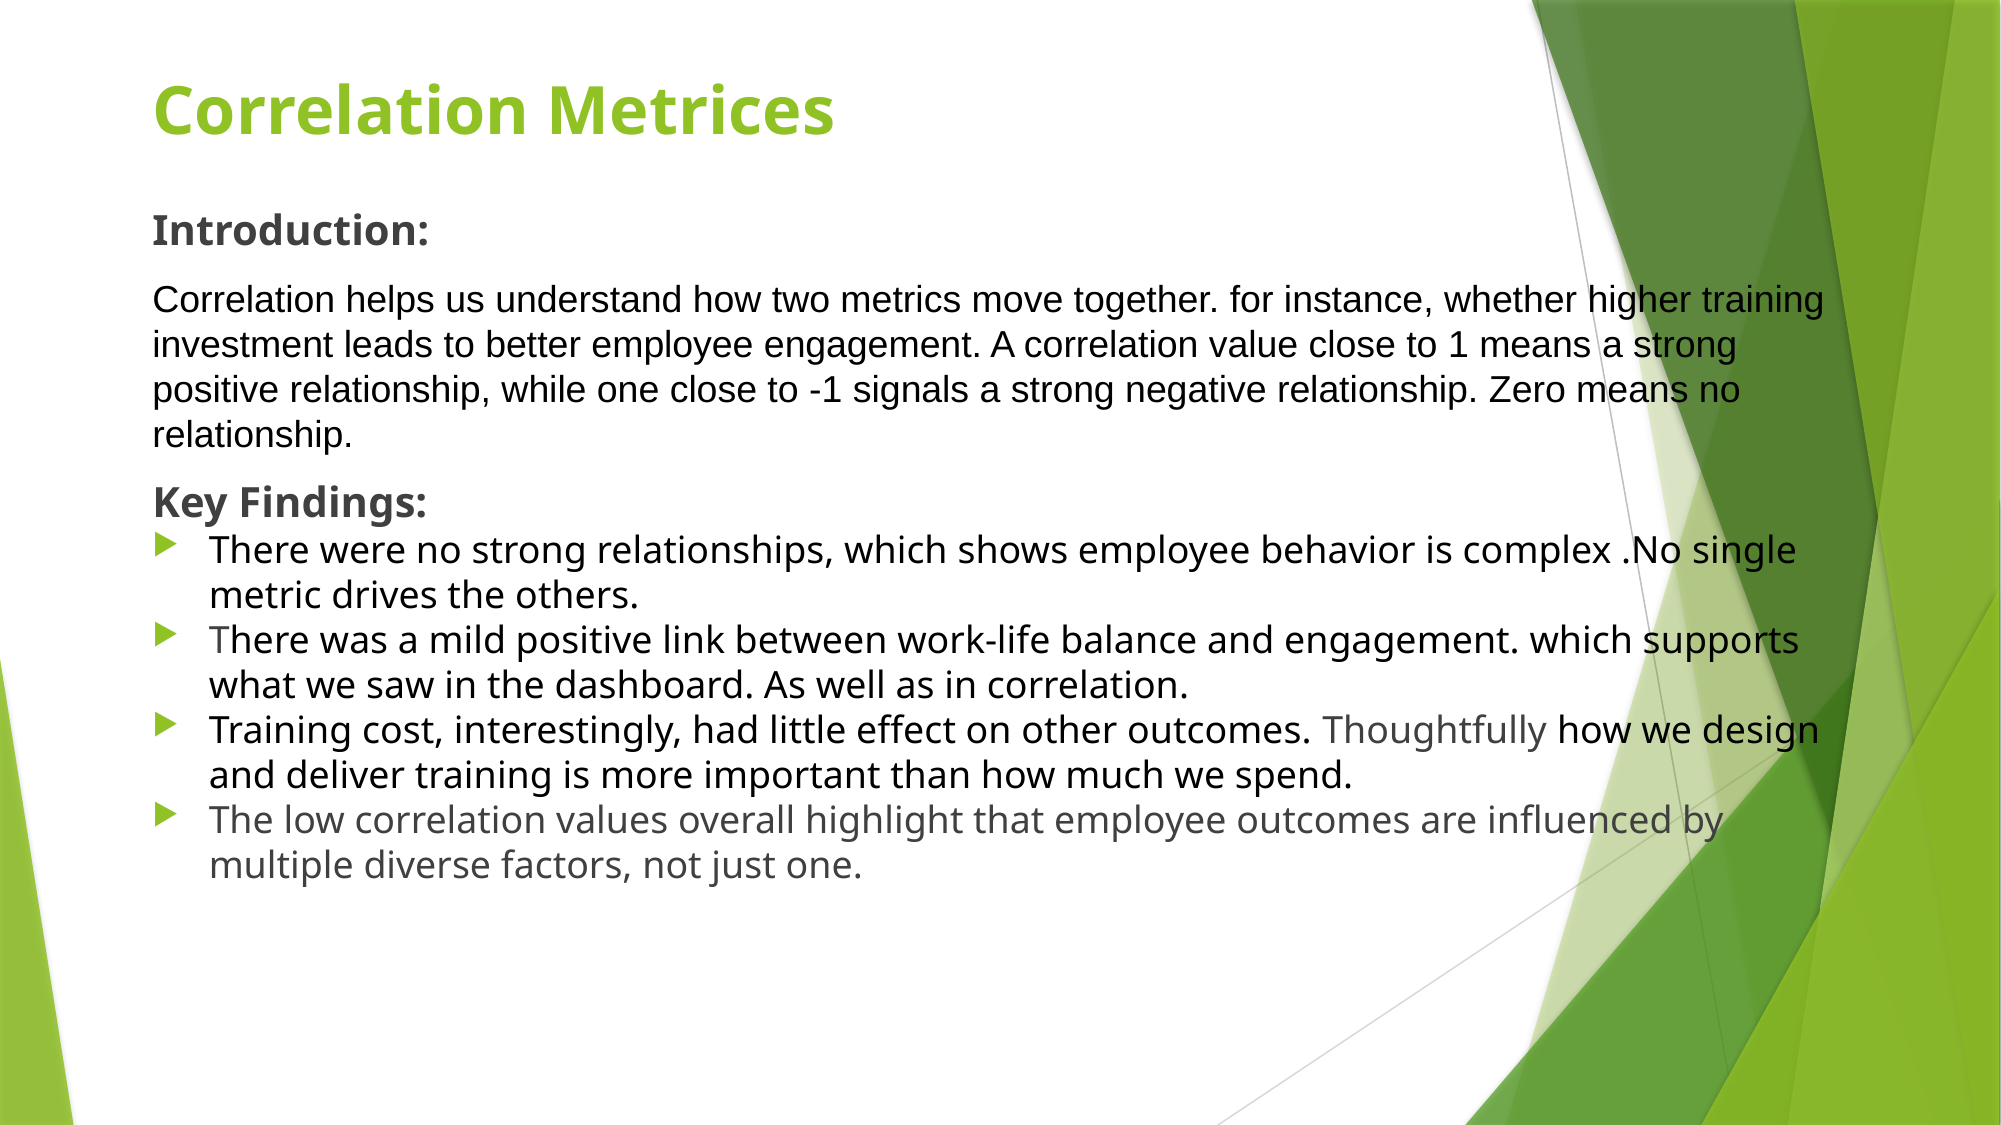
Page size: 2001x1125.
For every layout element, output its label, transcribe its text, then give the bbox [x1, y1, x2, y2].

list Introduction: Correlation helps us understand how two metrics move together. for instance, whether higher training investment leads to better employee engagement. A correlation value close to 1 means a strong positive relationship, while one close to -1 signals a strong negative relationship. Zero means no relationship. Key Findings: There were no strong relationships, which shows employee behavior is complex .No single metric drives the others. There was a mild positive link between work-life balance and engagement. which supports what we saw in the dashboard. As well as in correlation. Training cost, interestingly, had little effect on other outcomes. Thoughtfully how we design and deliver training is more important than how much we spend. The low correlation values overall highlight that employee outcomes are influenced by multiple diverse factors, not just one. [137, 196, 1863, 1014]
title Correlation Metrices [137, 59, 1863, 167]
